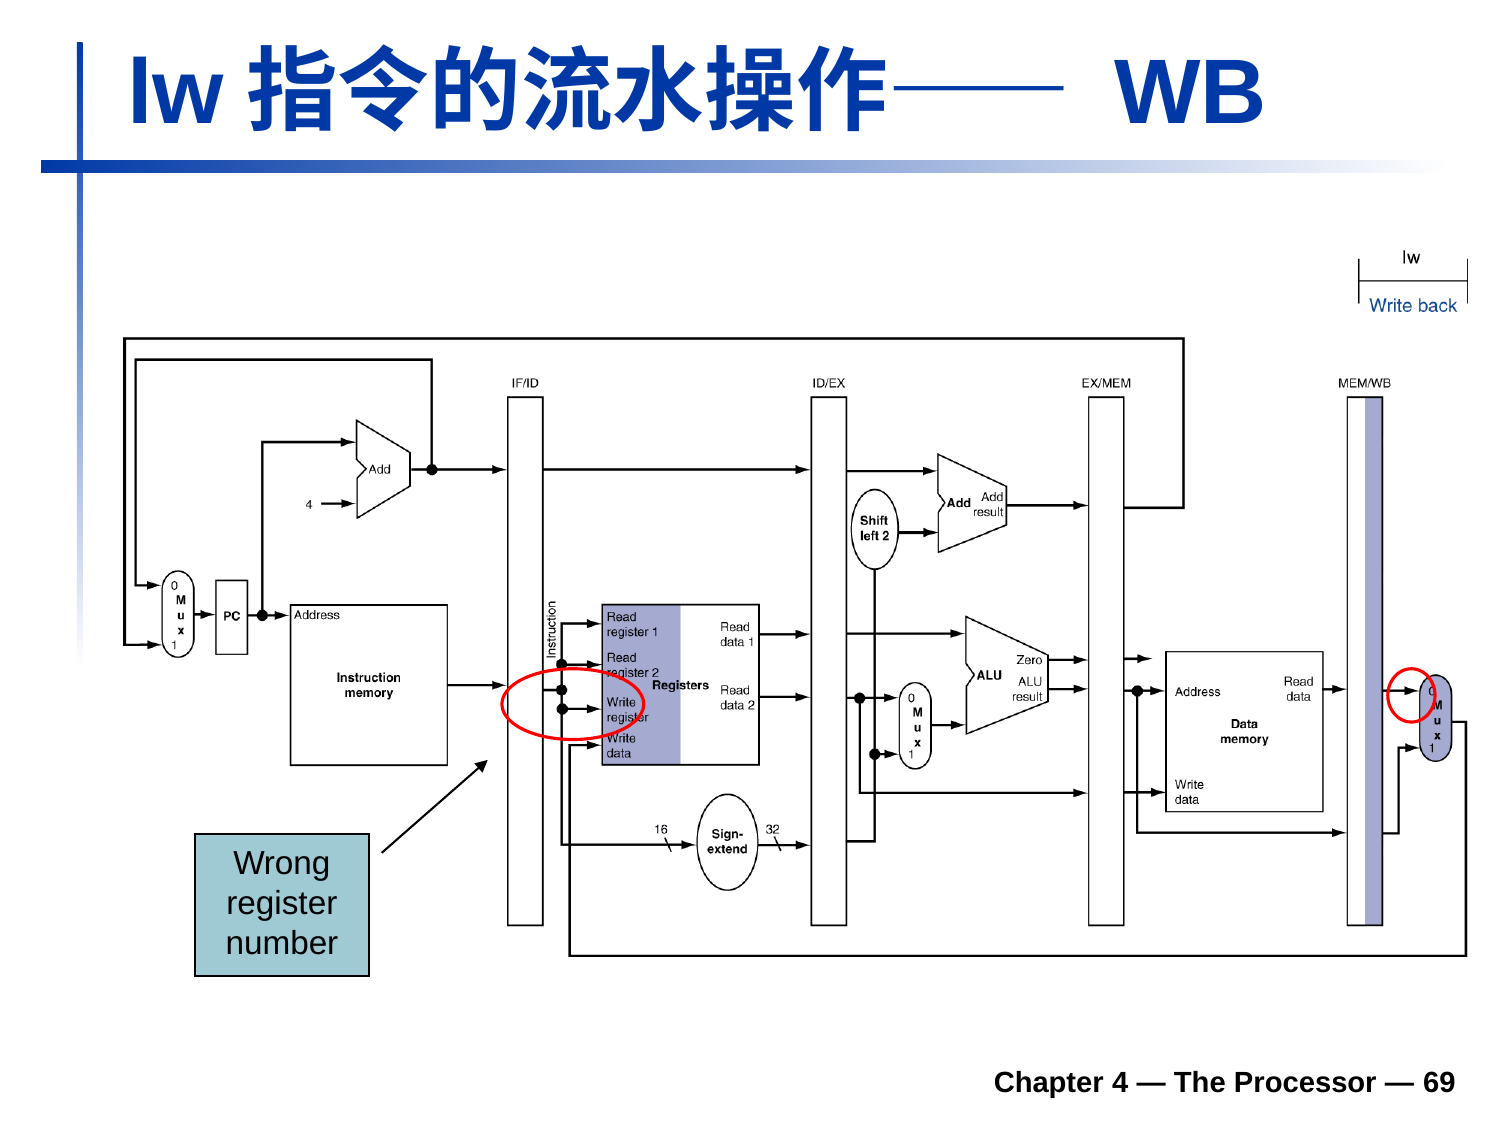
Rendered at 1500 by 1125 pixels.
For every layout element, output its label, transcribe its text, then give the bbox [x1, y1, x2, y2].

footer Chapter 4 — The Processor — 69 [277, 1046, 1471, 1106]
title lw指令的流水操作—— WB [112, 22, 1468, 149]
picture [123, 247, 1468, 957]
text_box Wrong register number [194, 965, 370, 977]
